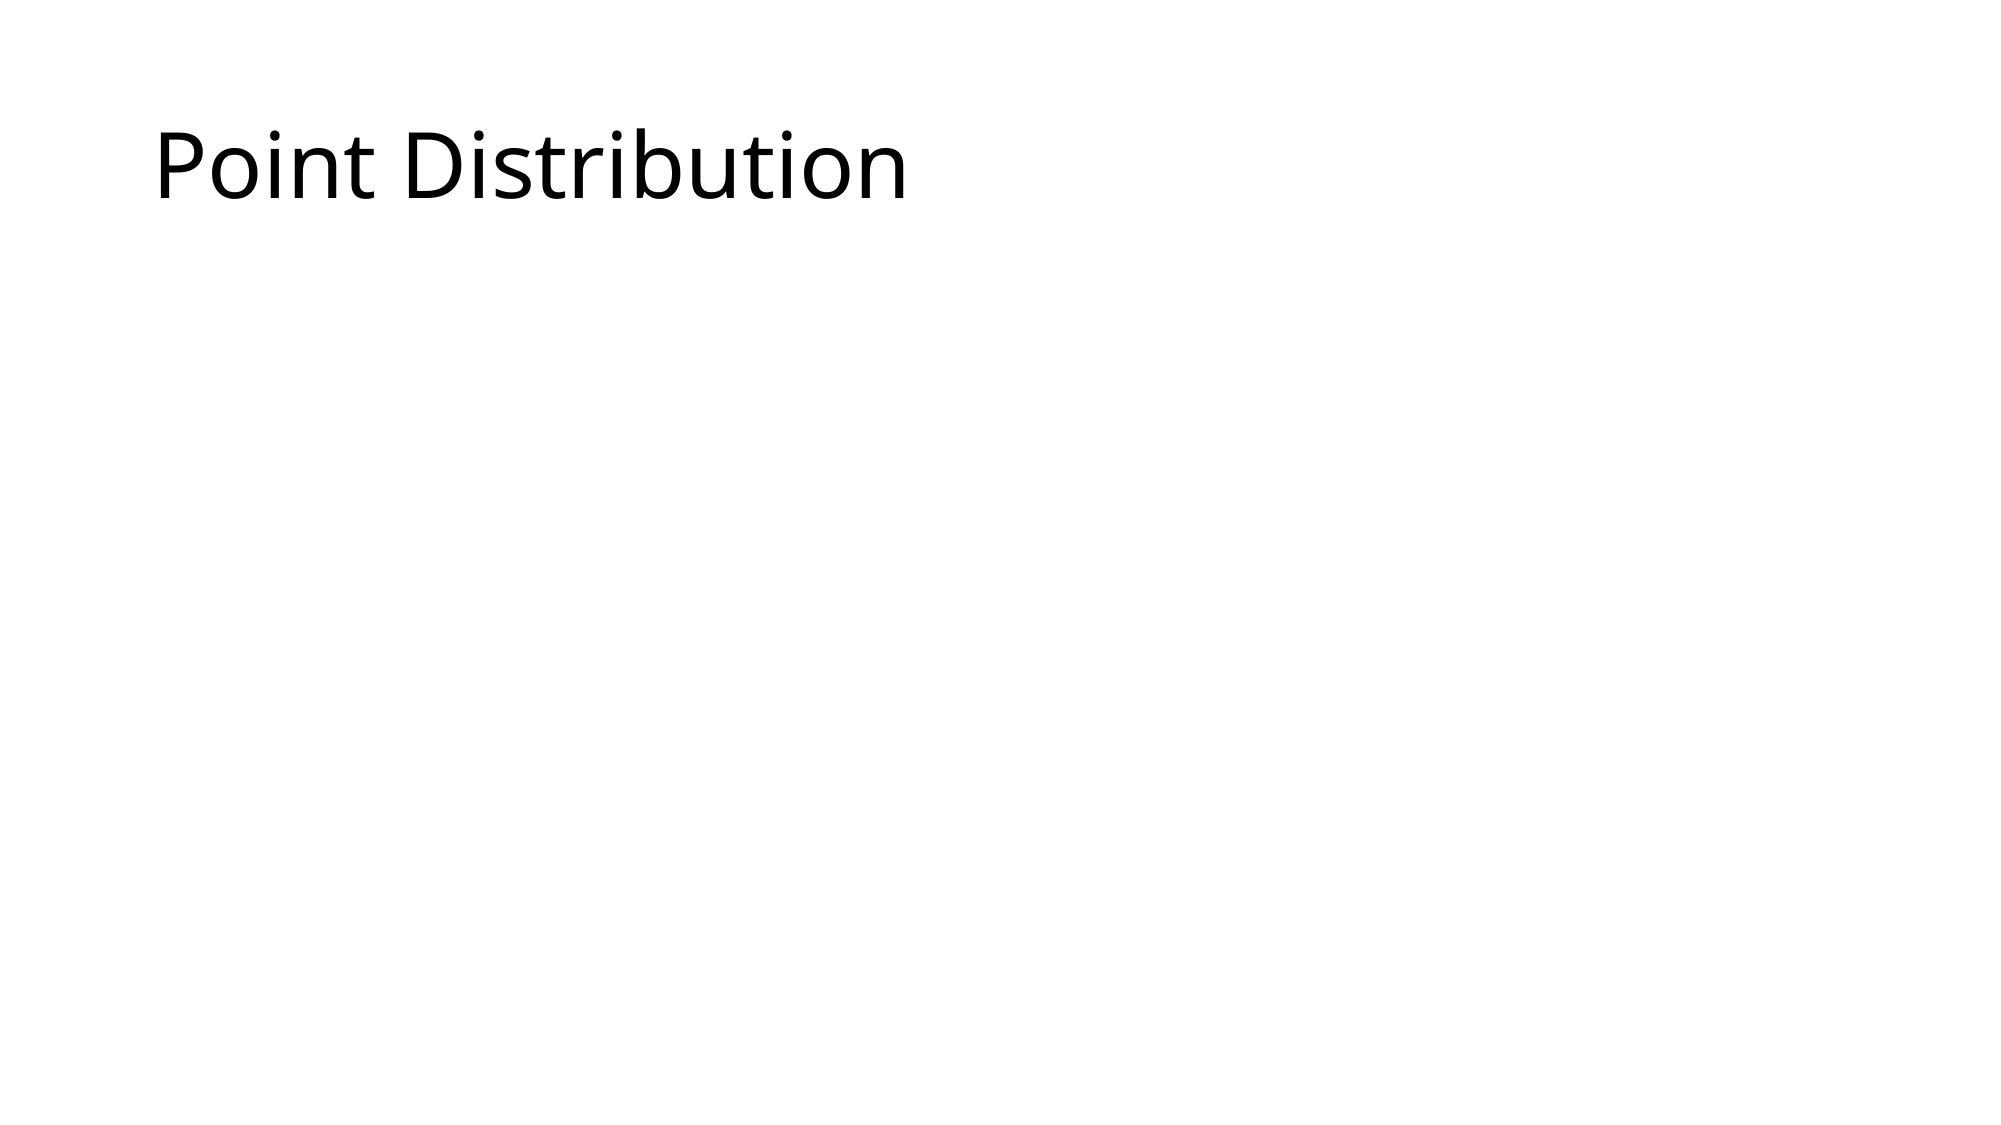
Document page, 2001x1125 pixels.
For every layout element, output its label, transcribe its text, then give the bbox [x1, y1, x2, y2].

title Point Distribution [137, 59, 1863, 278]
